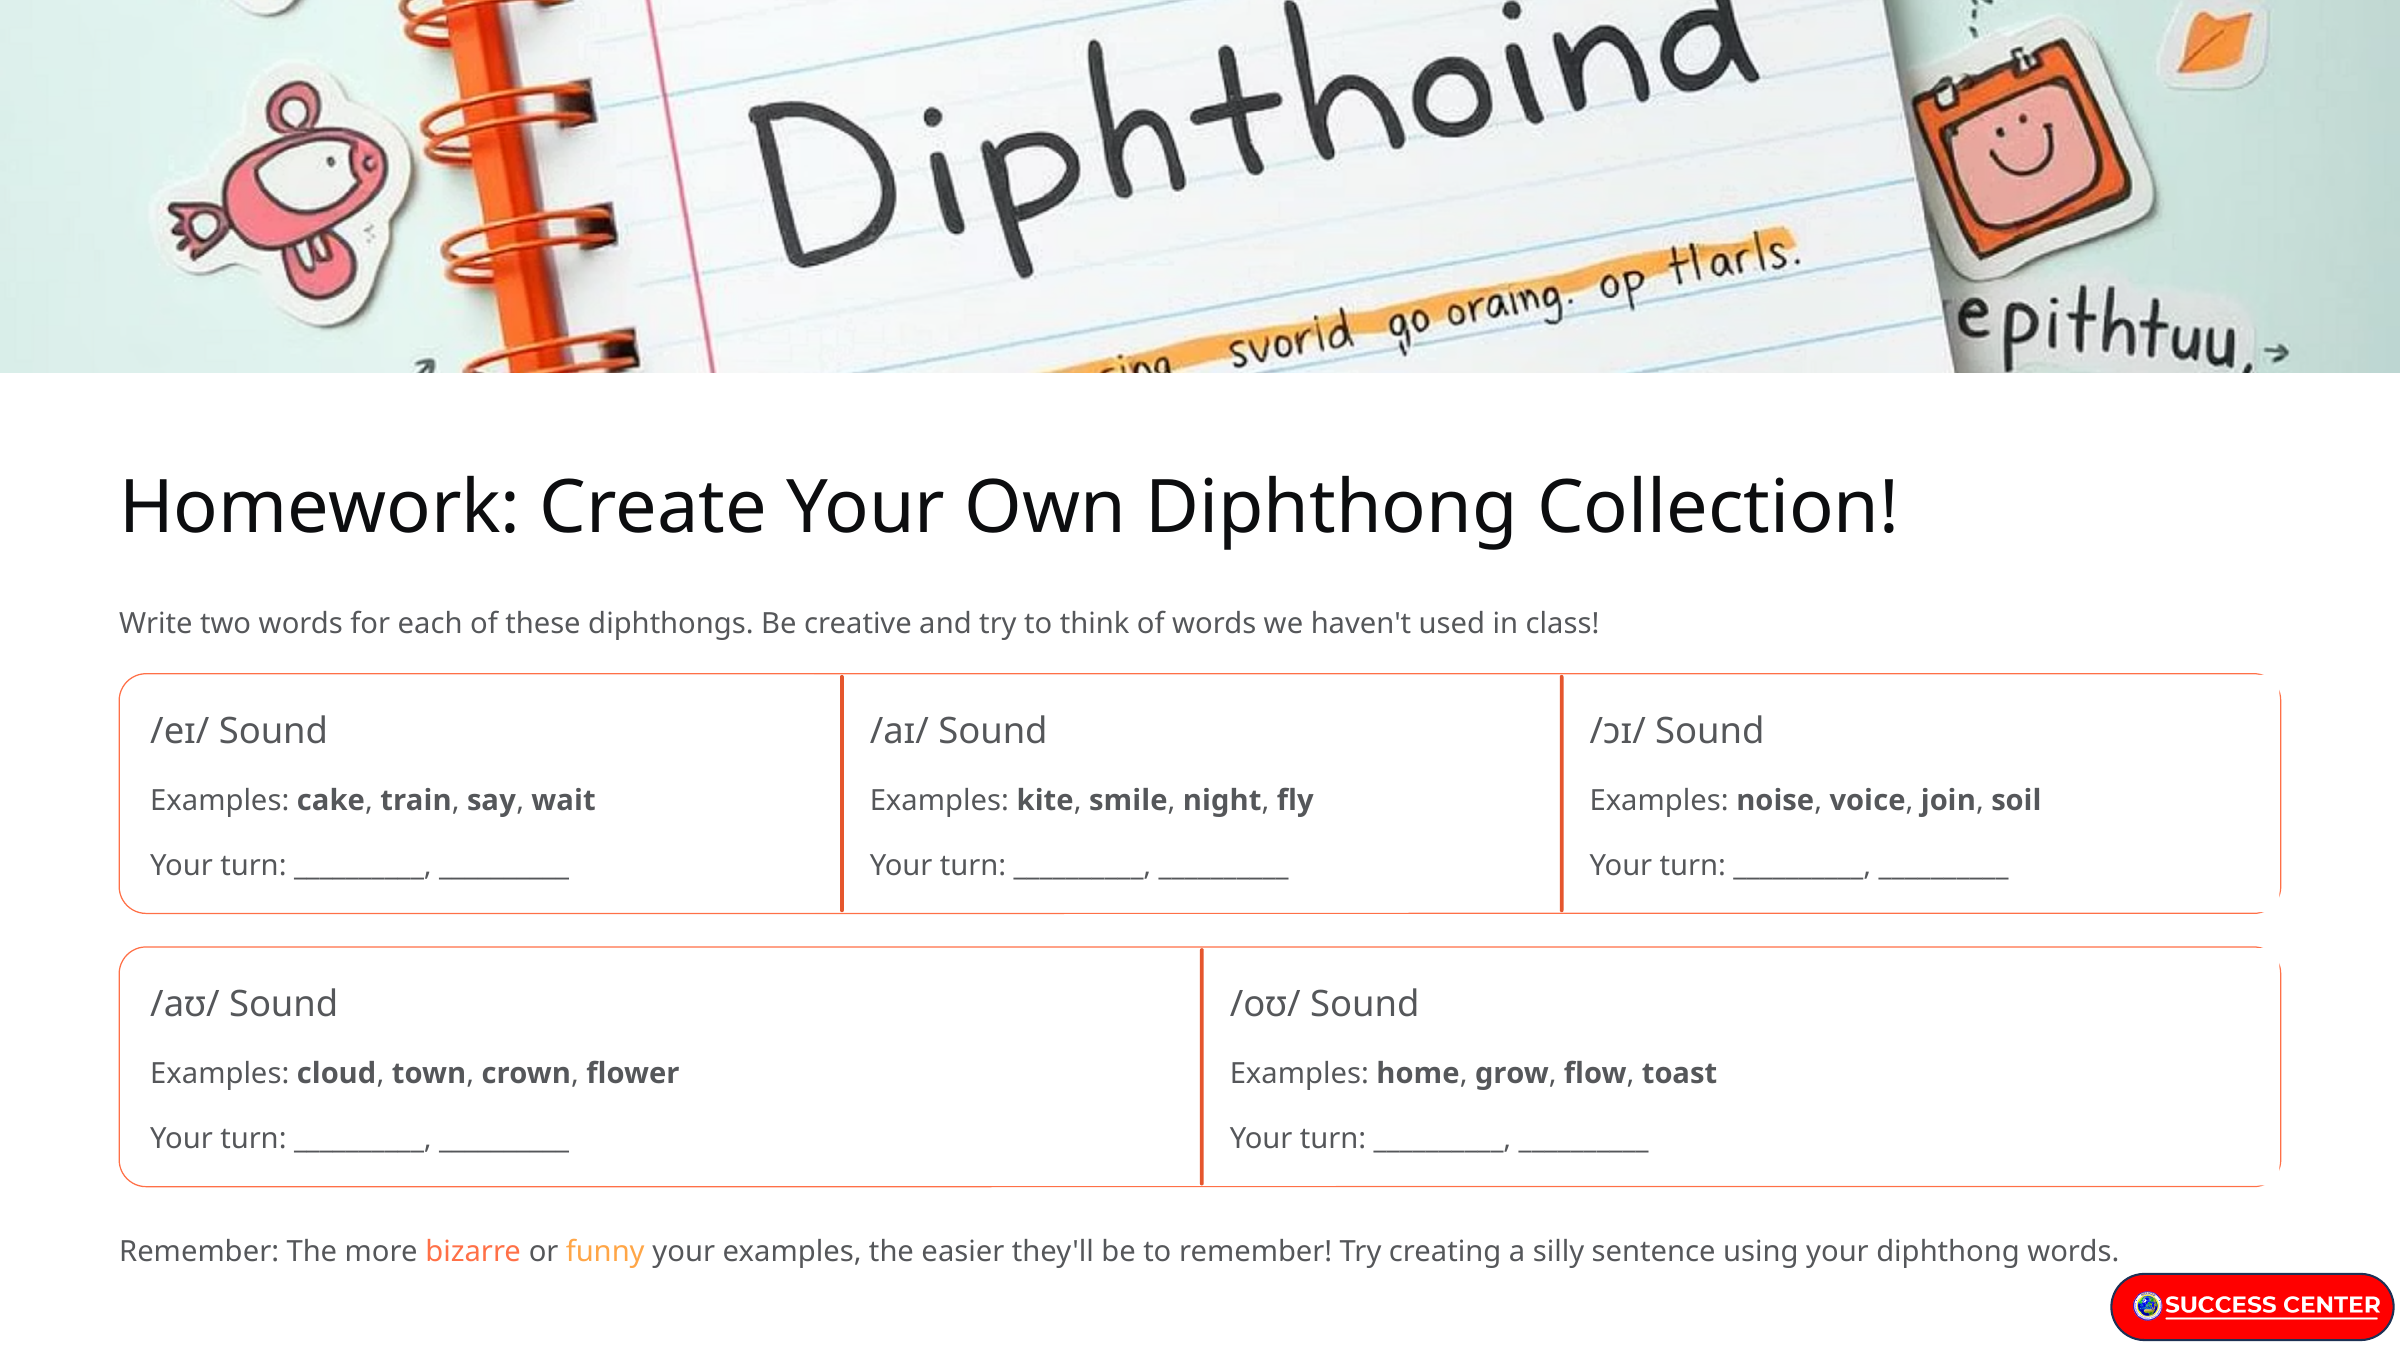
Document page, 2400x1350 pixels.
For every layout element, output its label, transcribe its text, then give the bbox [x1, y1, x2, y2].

text_box [119, 673, 2259, 914]
text_box [1203, 948, 2280, 1186]
text_box [1559, 674, 1564, 913]
text_box Your turn: __________, __________ [150, 1107, 1171, 1156]
text_box [120, 674, 840, 913]
text_box Examples: home, grow, flow, toast [1229, 1042, 2250, 1090]
text_box /eɪ/ Sound [150, 704, 523, 752]
text_box /ɔɪ/ Sound [1589, 704, 1963, 752]
text_box [120, 948, 1199, 1186]
text_box Examples: cake, train, say, wait [150, 769, 811, 817]
text_box [1199, 948, 1204, 1186]
text_box Your turn: __________, __________ [1589, 834, 2250, 883]
text_box Your turn: __________, __________ [1229, 1107, 2250, 1156]
text_box Examples: kite, smile, night, fly [869, 769, 1530, 817]
text_box Remember: The more bizarre or funny your examples, the easier they'll be to remember! Try creating a silly sentence using your diphthong words. [119, 1220, 2281, 1268]
text_box Your turn: __________, __________ [869, 834, 1530, 883]
text_box Homework: Create Your Own Diphthong Collection! [119, 454, 1923, 548]
picture [2101, 1160, 2390, 1350]
text_box /oʊ/ Sound [1229, 977, 1603, 1025]
text_box Your turn: __________, __________ [150, 834, 811, 883]
text_box [843, 674, 1559, 913]
picture [0, 0, 2400, 373]
text_box Write two words for each of these diphthongs. Be creative and try to think of words we haven't used in class! [119, 592, 2281, 641]
text_box [840, 674, 844, 913]
text_box [1562, 674, 2280, 913]
text_box Examples: cloud, town, crown, flower [150, 1042, 1171, 1090]
text_box [119, 946, 2262, 1187]
text_box /aɪ/ Sound [869, 704, 1243, 752]
text_box /aʊ/ Sound [150, 977, 523, 1025]
text_box Examples: noise, voice, join, soil [1589, 769, 2250, 817]
